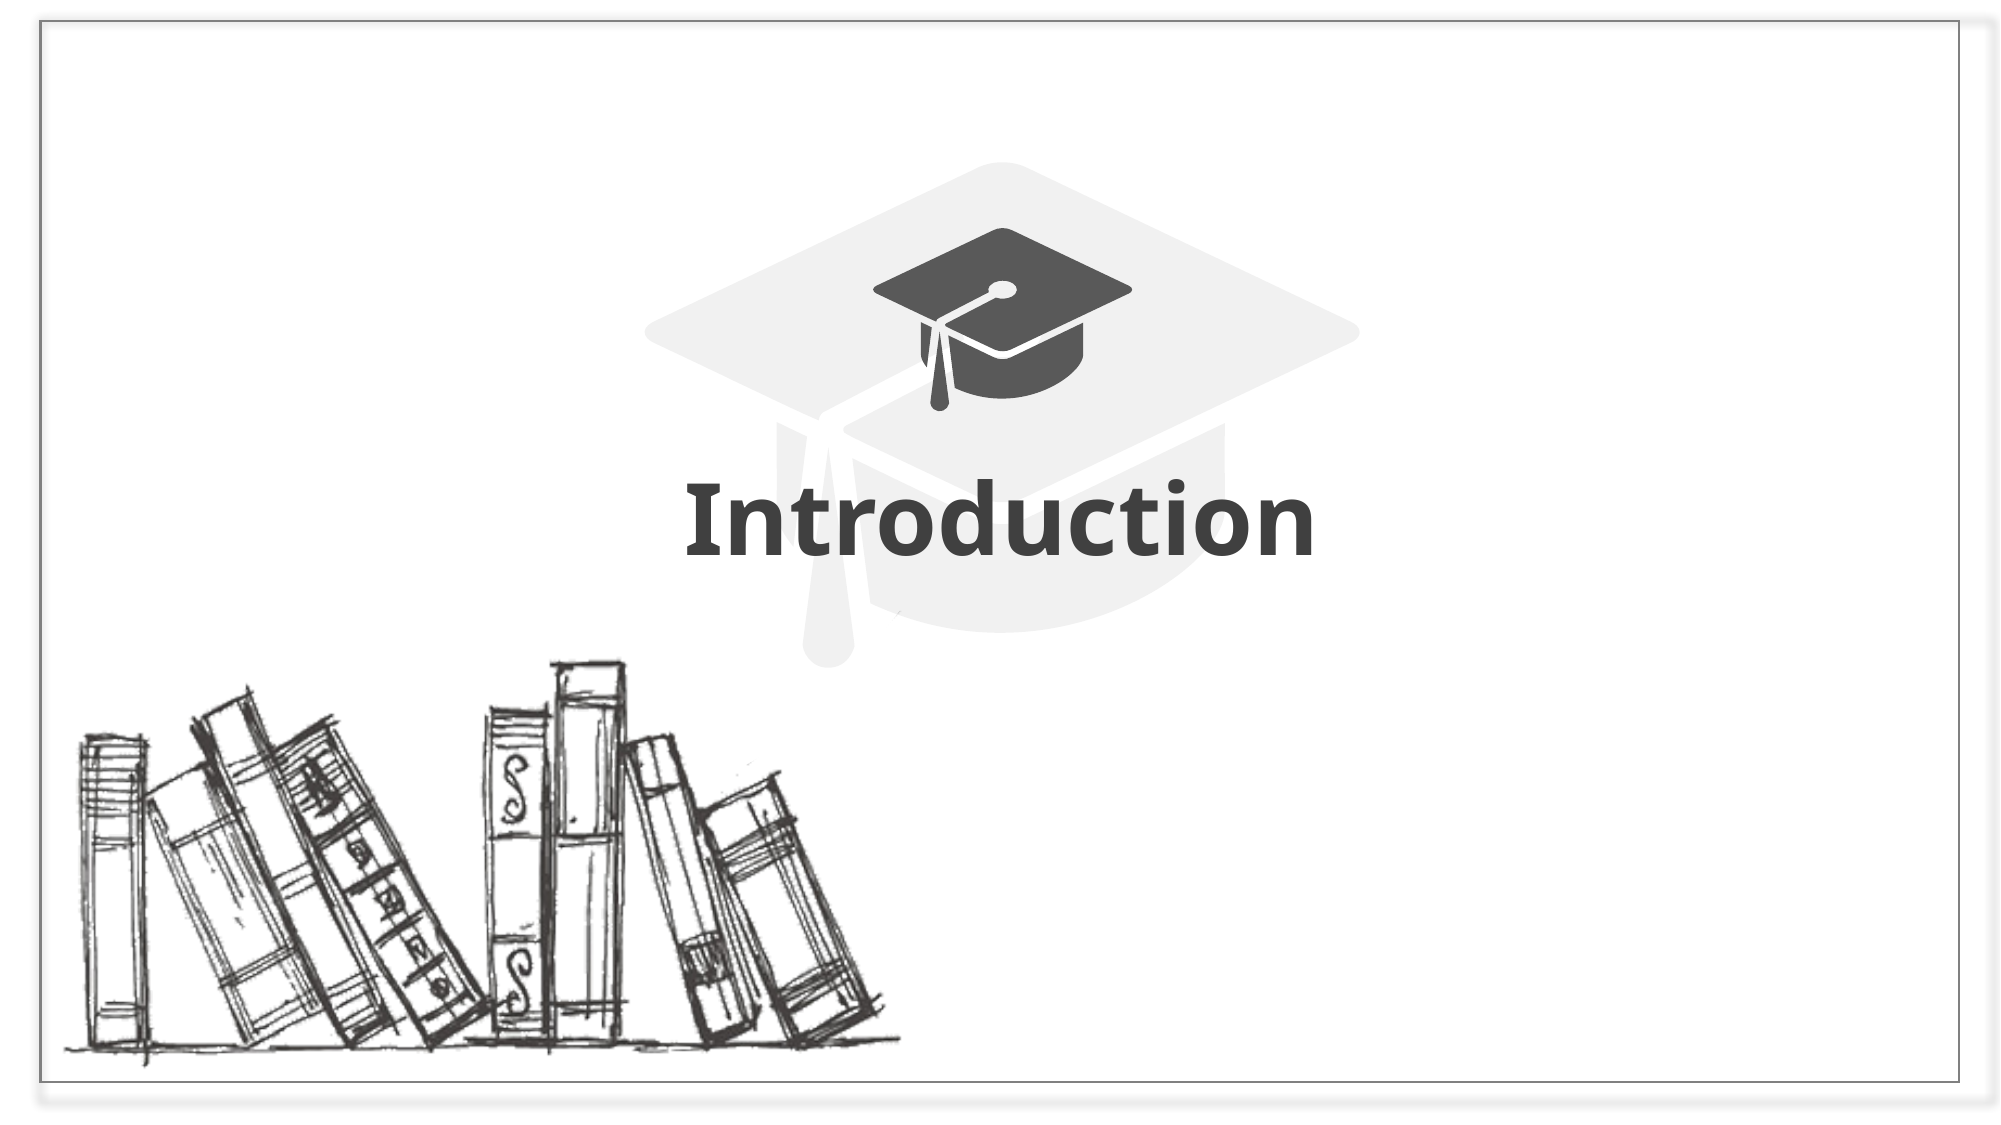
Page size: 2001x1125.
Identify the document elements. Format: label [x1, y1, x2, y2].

text_box [644, 159, 1361, 670]
text_box [872, 227, 1133, 412]
picture [53, 610, 906, 1081]
text_box [39, 20, 1960, 1083]
